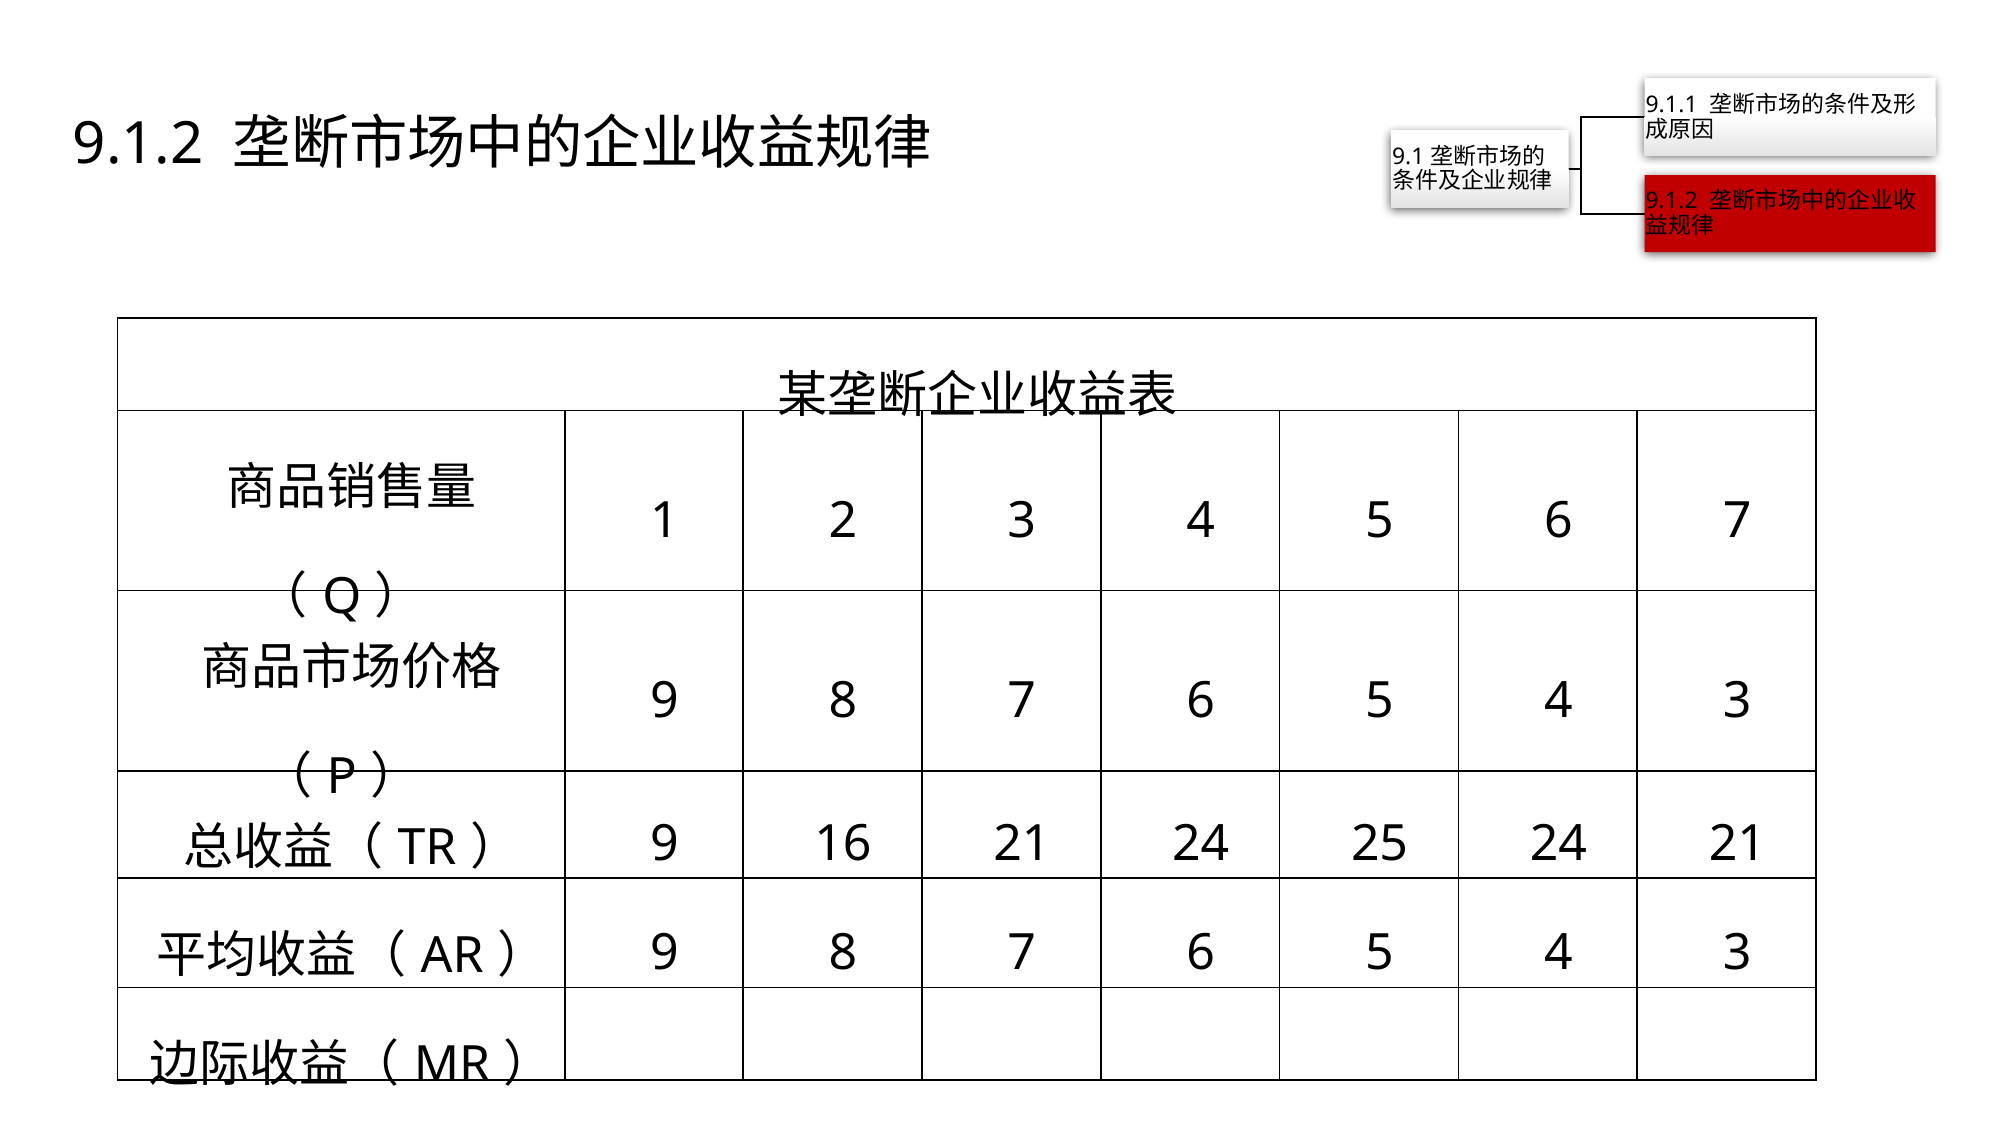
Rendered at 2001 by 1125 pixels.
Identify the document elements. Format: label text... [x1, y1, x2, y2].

table_cell 5 [1280, 879, 1458, 987]
table_cell 边际收益（MR） [118, 988, 564, 1079]
table_cell 7 [923, 591, 1100, 770]
table_cell 4 [1102, 411, 1279, 590]
table_cell [1102, 988, 1279, 1079]
table_cell 5 [1280, 411, 1458, 590]
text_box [1307, 0, 2000, 369]
table_cell 25 [1280, 772, 1458, 877]
table_cell 8 [744, 879, 921, 987]
table_cell 商品市场价格（P） [118, 591, 564, 770]
table_cell 2 [744, 411, 921, 590]
table_cell [744, 988, 921, 1079]
table_cell 4 [1459, 591, 1636, 770]
table_cell 9 [566, 772, 742, 877]
table_cell 7 [923, 879, 1100, 987]
text_box 9.1.2 垄断市场中的企业收益规律 [54, 95, 1307, 184]
table_cell 7 [1638, 411, 1815, 590]
table_cell 6 [1102, 879, 1279, 987]
table_cell [1638, 988, 1815, 1079]
table_cell 24 [1459, 772, 1636, 877]
table_cell 6 [1459, 411, 1636, 590]
table_cell 3 [1638, 591, 1815, 770]
table_cell 9 [566, 879, 742, 987]
table_cell 4 [1459, 879, 1636, 987]
table_cell 5 [1280, 591, 1458, 770]
table_cell 平均收益（AR） [118, 879, 564, 987]
table_cell 8 [744, 591, 921, 770]
table_cell 1 [566, 411, 742, 590]
table_cell 21 [1638, 772, 1815, 877]
table_cell 总收益（TR） [118, 772, 564, 877]
table_cell 21 [923, 772, 1100, 877]
table_cell 3 [923, 411, 1100, 590]
table_cell 24 [1102, 772, 1279, 877]
table_cell 16 [744, 772, 921, 877]
table_cell 商品销售量（Q） [118, 411, 564, 590]
table_header 某垄断企业收益表 [118, 319, 1815, 410]
table_cell 9 [566, 591, 742, 770]
table_cell [1280, 988, 1458, 1079]
table_cell 3 [1638, 879, 1815, 987]
table_cell [566, 988, 742, 1079]
table_cell [1459, 988, 1636, 1079]
table_cell [923, 988, 1100, 1079]
table_cell 6 [1102, 591, 1279, 770]
